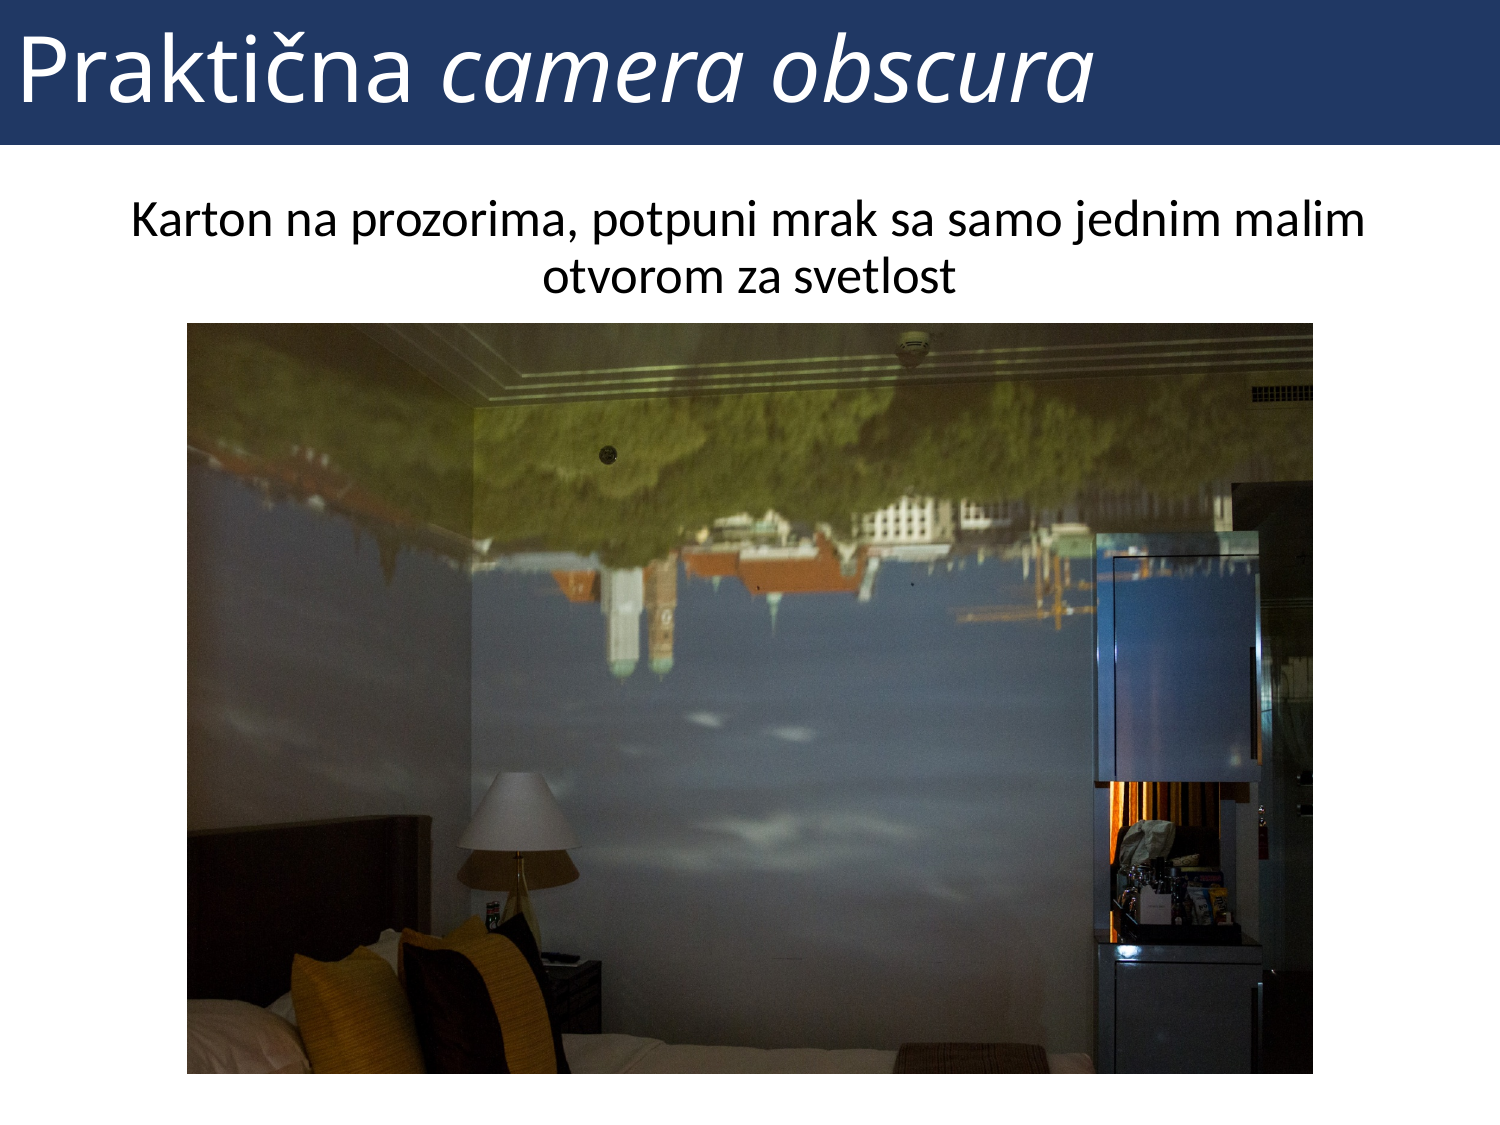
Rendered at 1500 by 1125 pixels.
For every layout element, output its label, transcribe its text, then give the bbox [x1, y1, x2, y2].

picture [187, 323, 1313, 1074]
list Karton na prozorima, potpuni mrak sa samo jednim malim otvorom za svetlost [21, 184, 1479, 313]
title Praktična camera obscura [0, 0, 1500, 145]
